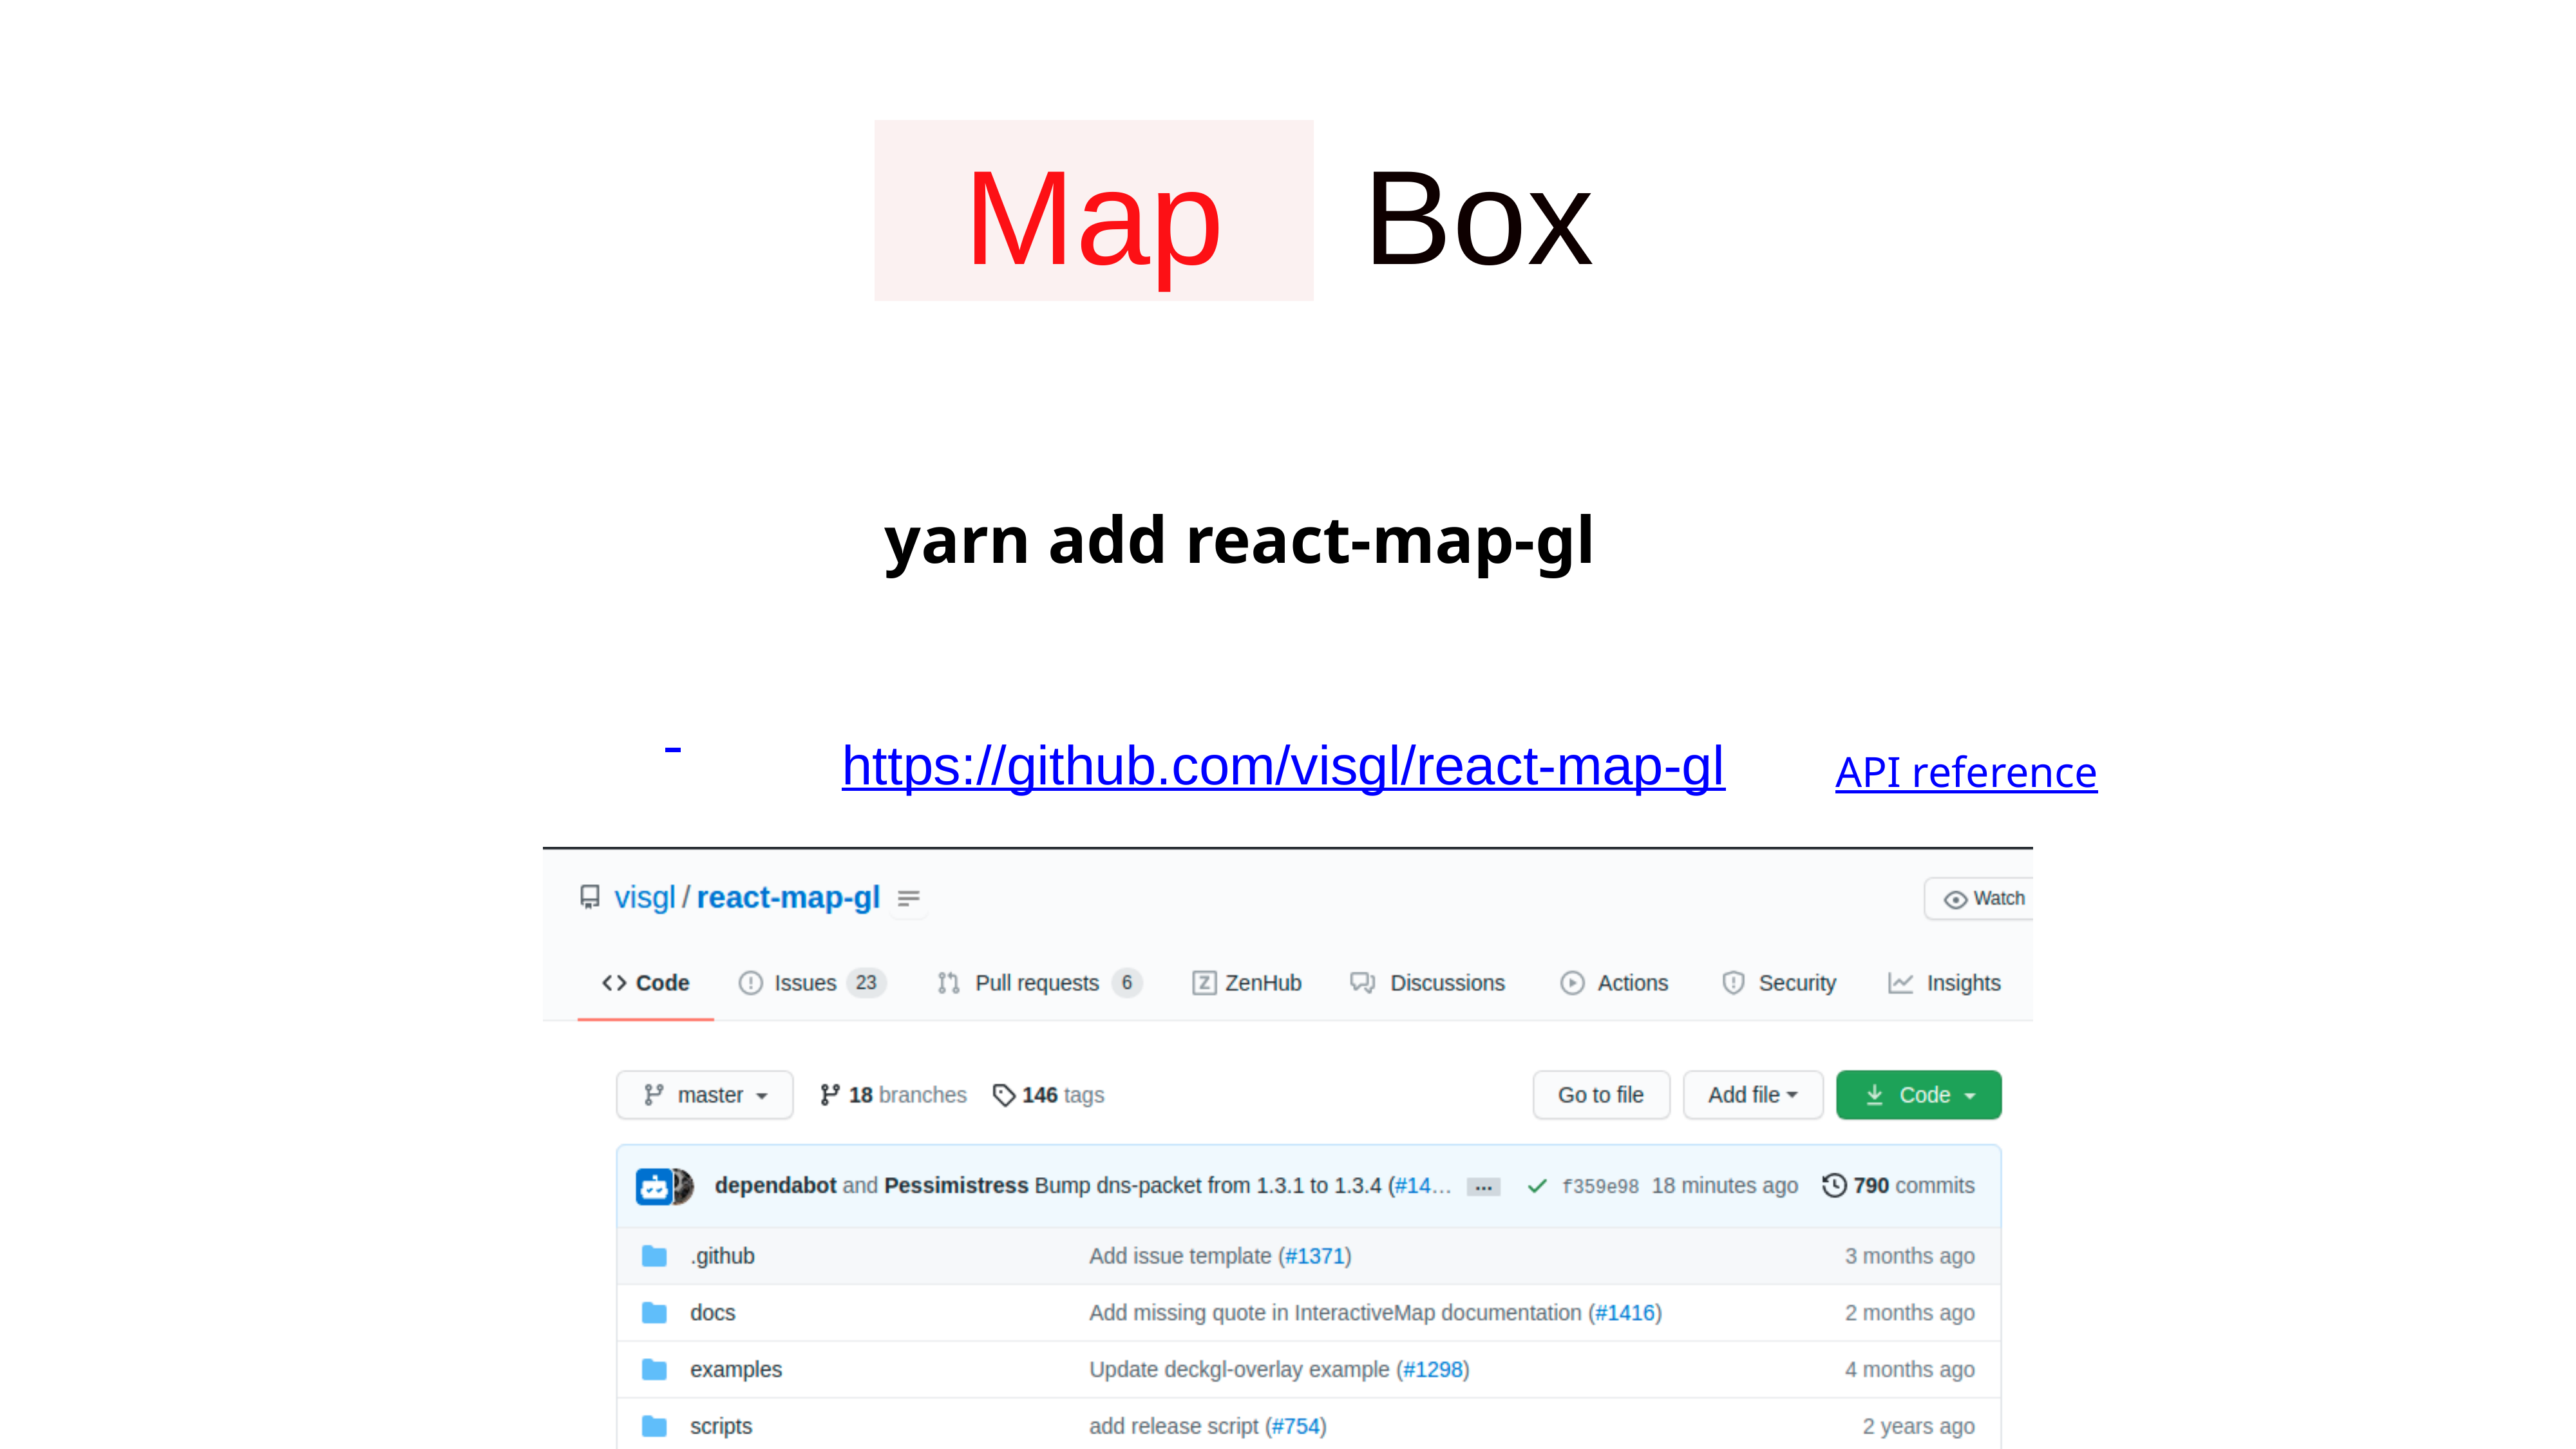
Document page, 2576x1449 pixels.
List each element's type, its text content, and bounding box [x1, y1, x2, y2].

text_box yarn add react-map-gl [875, 489, 2456, 806]
picture [542, 846, 2033, 1449]
text_box [661, 685, 688, 764]
text_box Box [1358, 120, 2398, 301]
text_box API reference [1826, 735, 2126, 812]
text_box Map [875, 120, 1314, 301]
text_box https://github.com/visgl/react-map-gl [832, 720, 2062, 1037]
